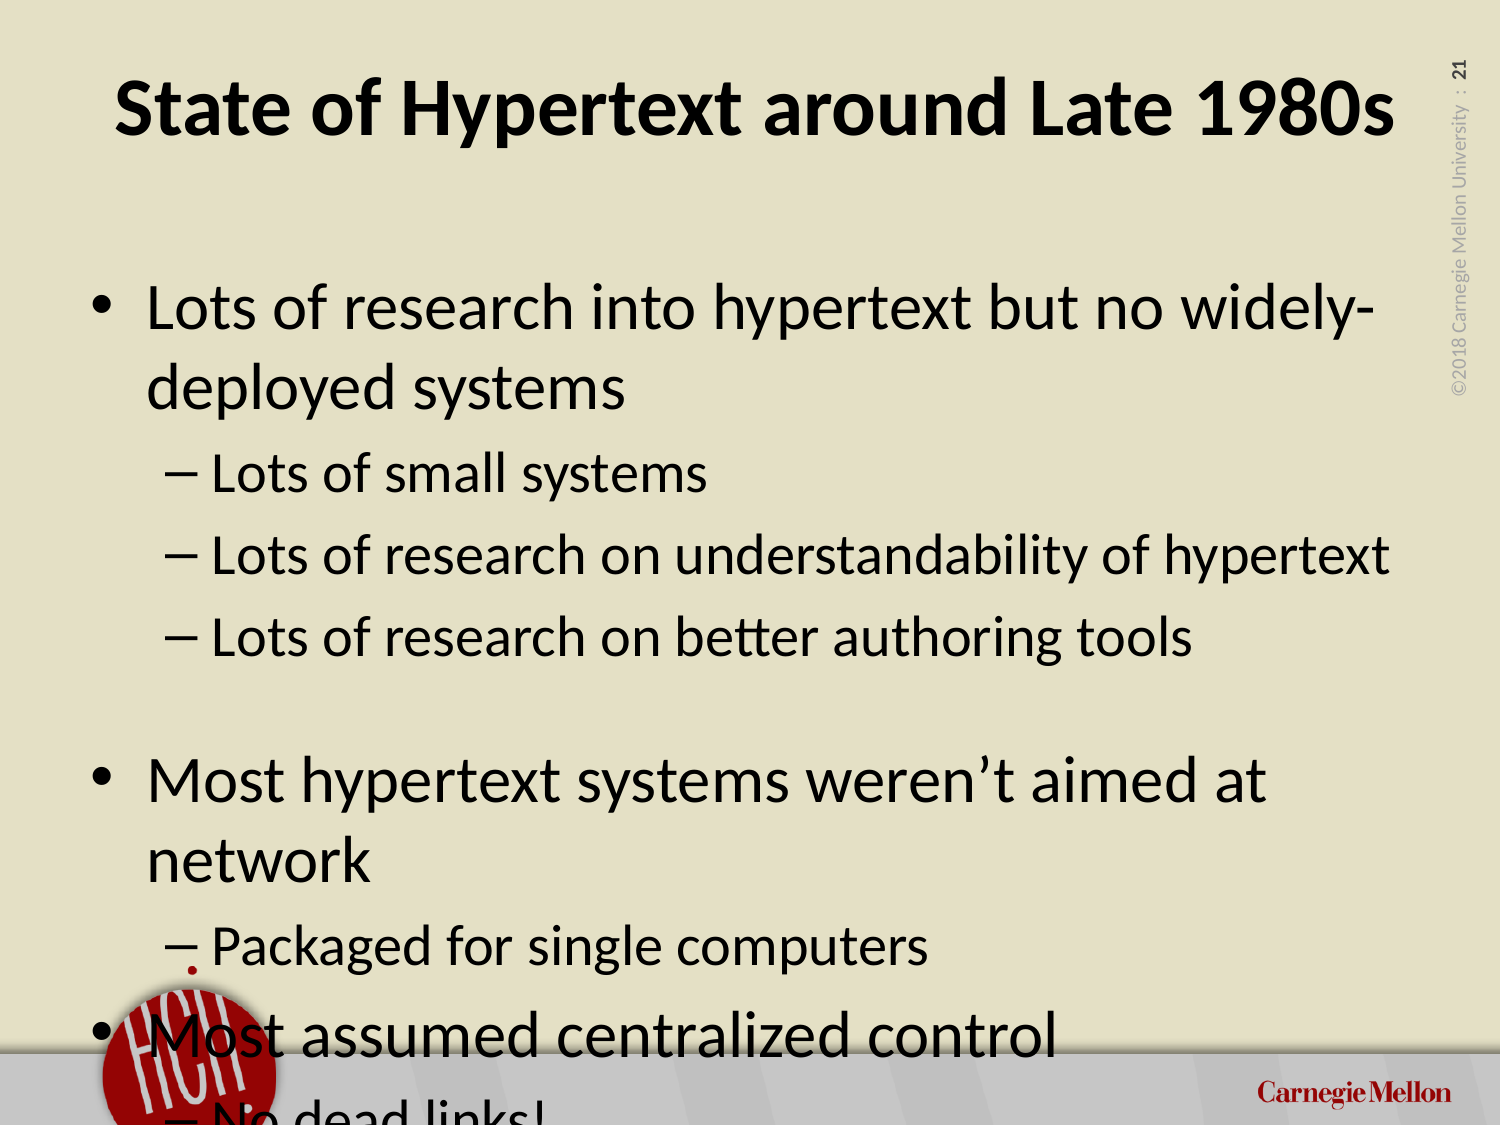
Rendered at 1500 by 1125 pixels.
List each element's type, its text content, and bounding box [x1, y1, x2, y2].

picture [0, 0, 1500, 1125]
title State of Hypertext around Late 1980s [99, 45, 1425, 233]
list Lots of research into hypertext but no widely-deployed systems Lots of small systems Lots of research on understandability of hypertext Lots of research on better authoring tools Most hypertext systems weren’t aimed at network Packaged for single computers Most assumed centralized control No dead links! [75, 255, 1463, 1050]
